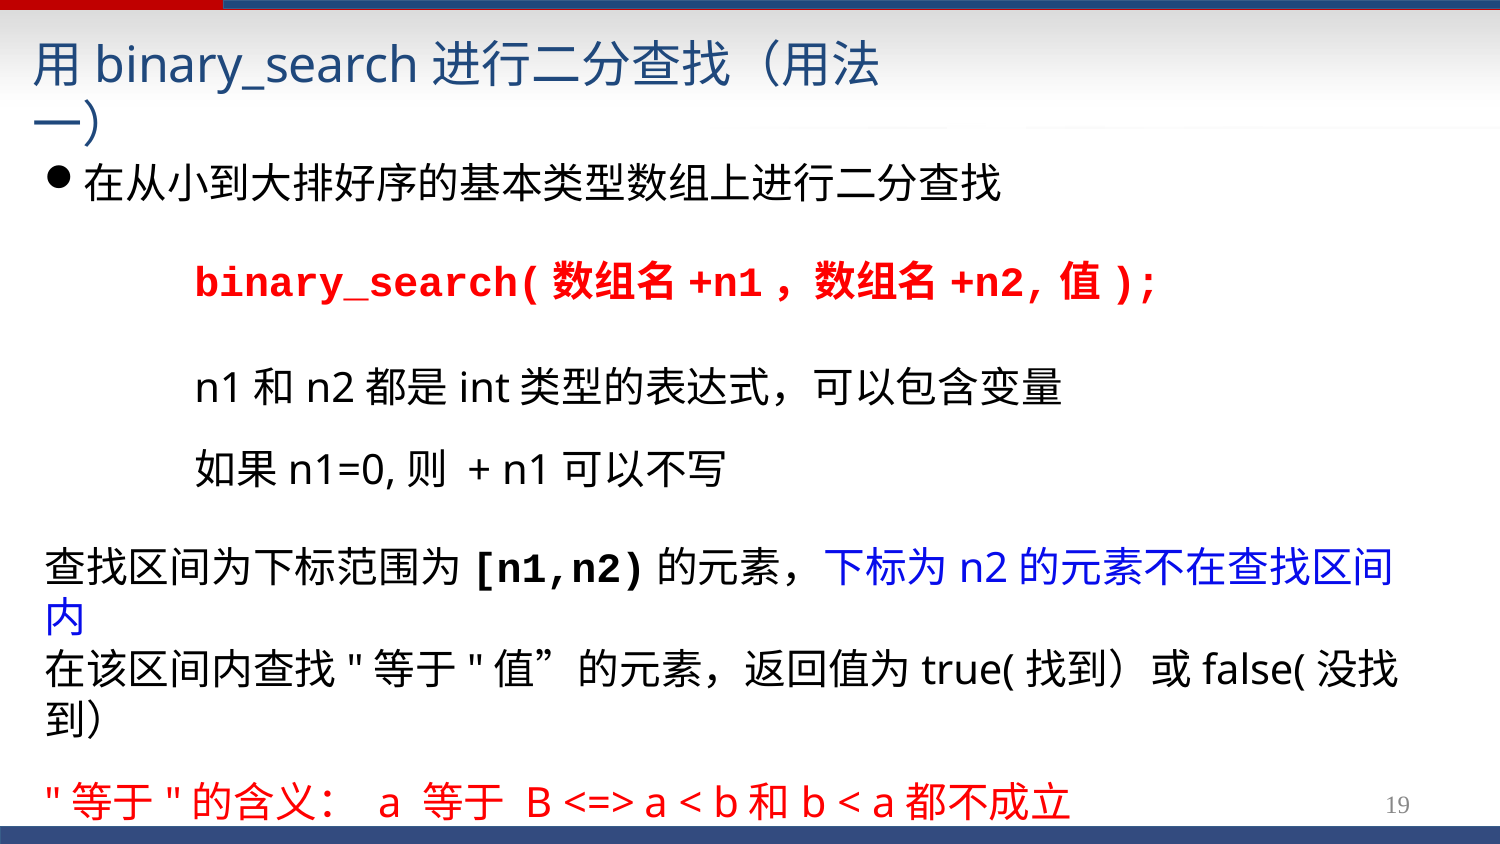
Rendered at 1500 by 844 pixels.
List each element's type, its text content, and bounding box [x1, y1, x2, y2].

slide_number 18 [1378, 789, 1417, 844]
picture [0, 10, 1500, 129]
title 用binary_search进行二分查找（用法一） [30, 30, 949, 174]
text_box 在从小到大排好序的基本类型数组上进行二分查找 binary_search(数组名+n1，数组名+n2,值); n1和n2都是int类型的表达式，可以包含变量 如果n1=0,则 + n1可以不写 查找区间为下标范围为[n1,n2)的元素，下标为n2的元素不在查找区间内 在该区间内查找"等于"值”的元素，返回值为true(找到）或false(没找到） "等于"的含义： a 等于 B <=> a < b和b < a都不成立 [42, 155, 1409, 826]
